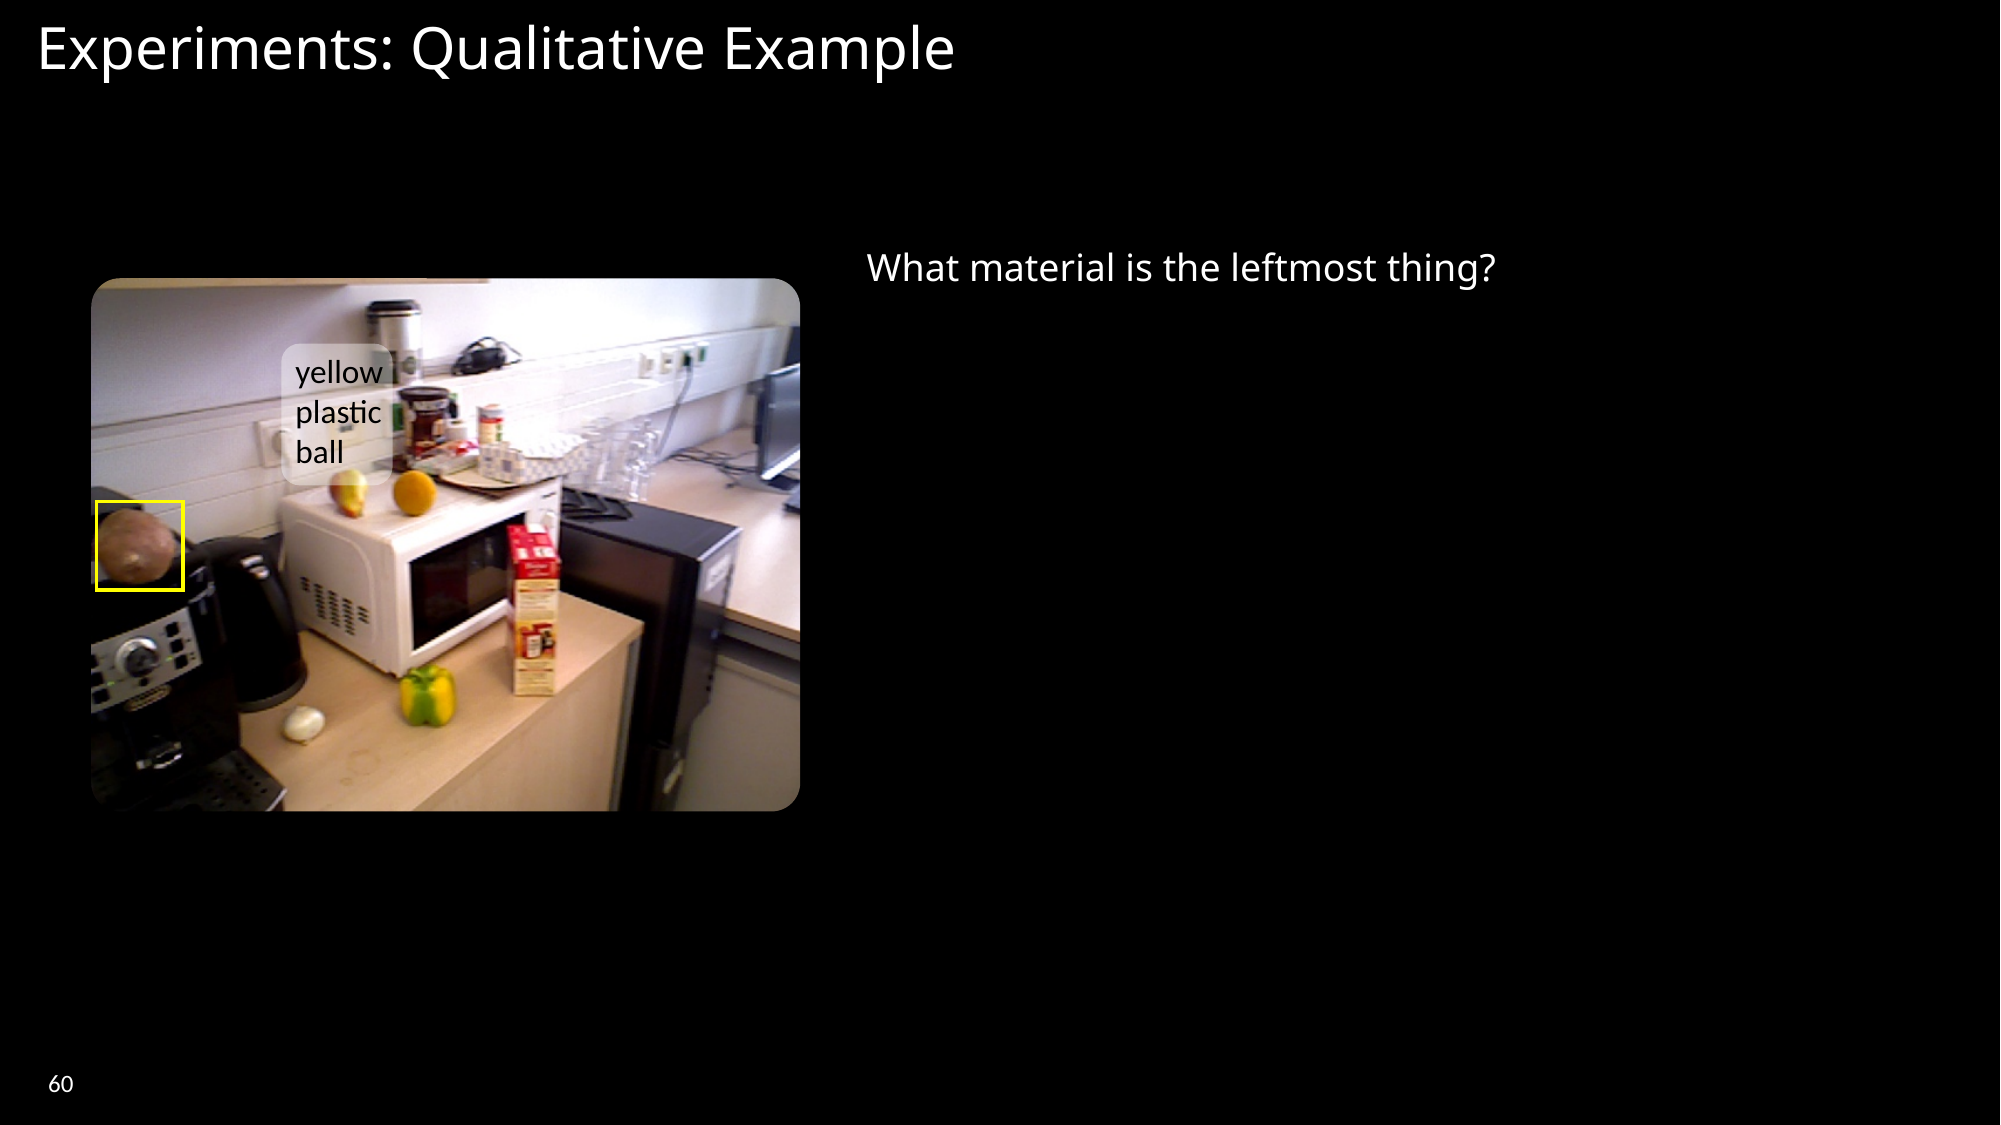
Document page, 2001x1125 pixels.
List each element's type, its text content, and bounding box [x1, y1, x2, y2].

text_box Experiments: Qualitative Example [21, 32, 2000, 70]
slide_number 60 [33, 1052, 484, 1113]
text_box What material is the leftmost thing? [851, 236, 1586, 297]
picture [91, 278, 801, 812]
